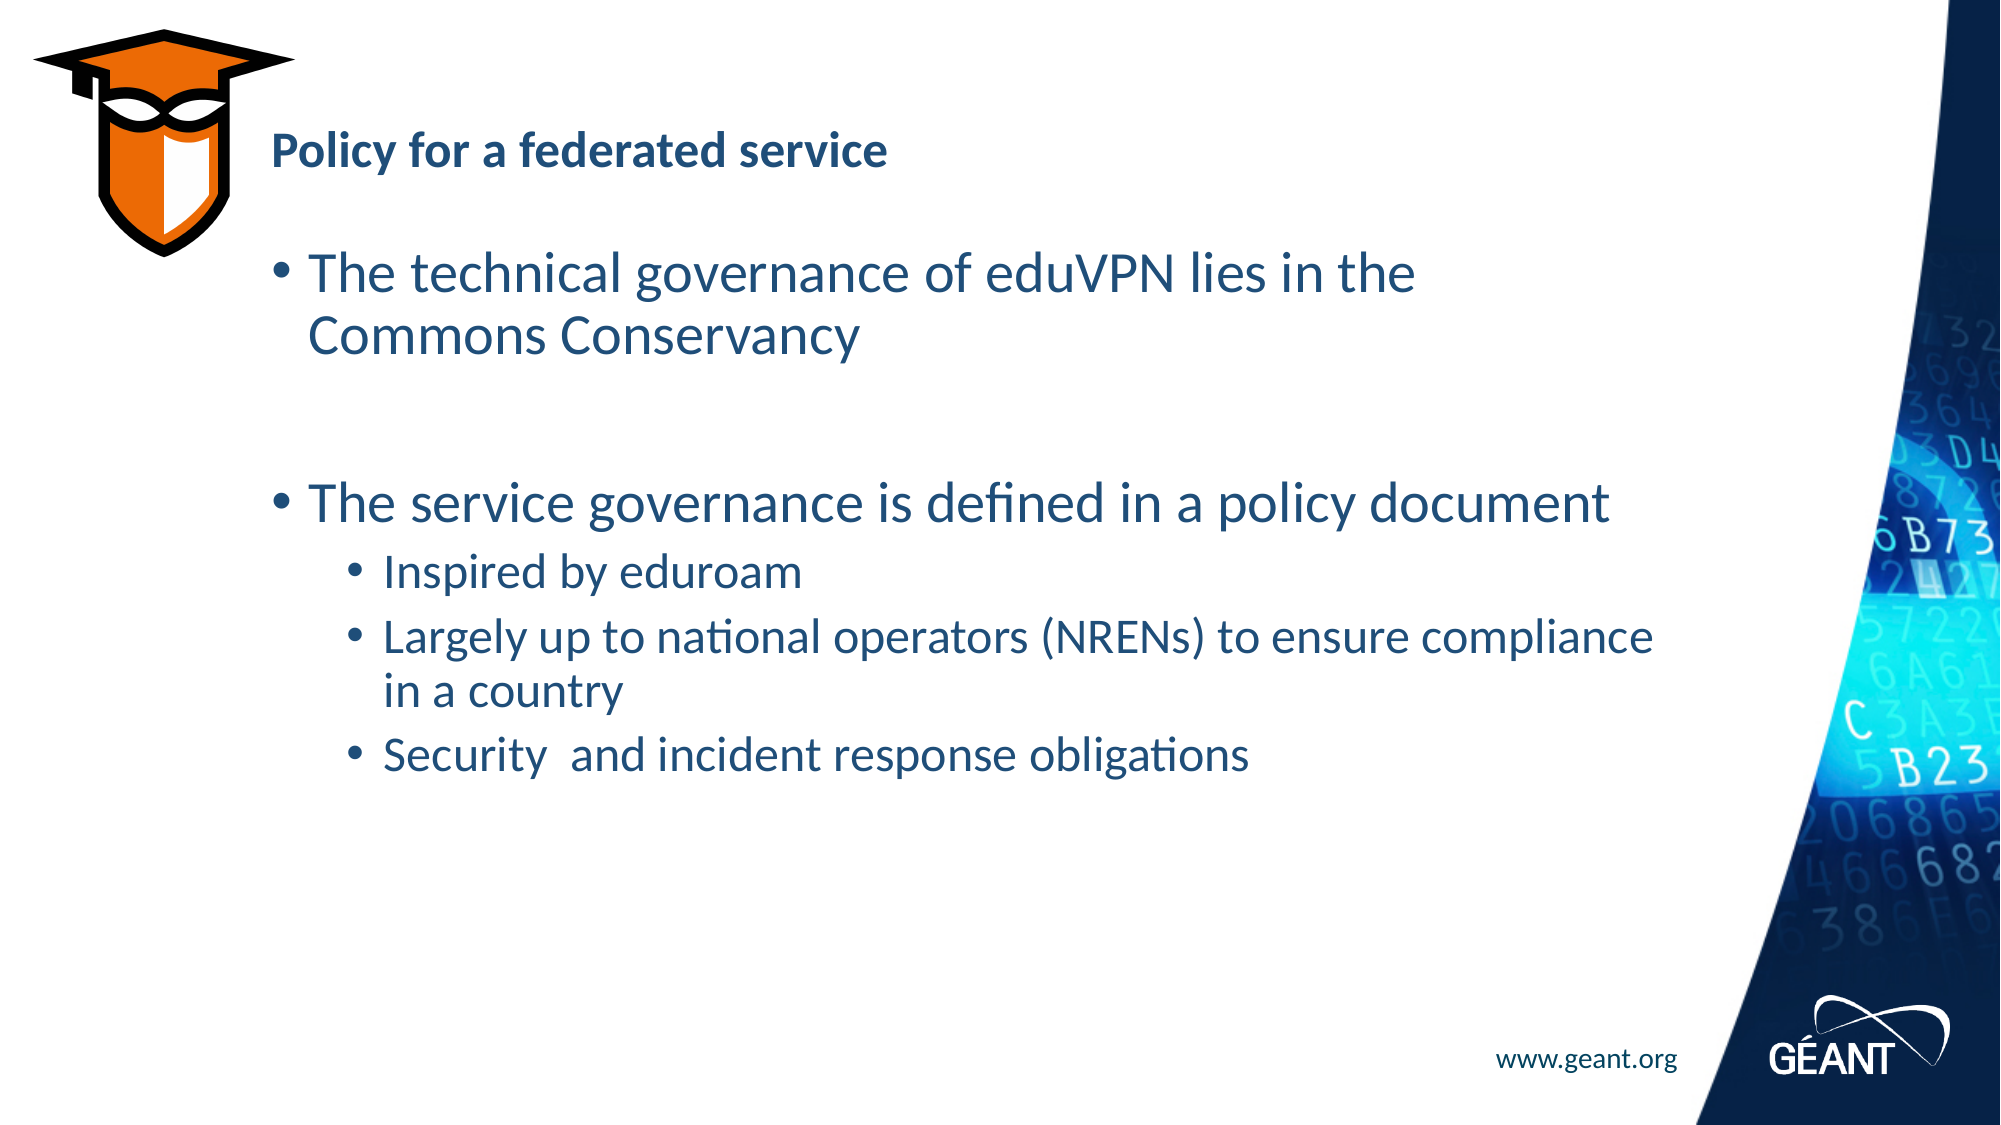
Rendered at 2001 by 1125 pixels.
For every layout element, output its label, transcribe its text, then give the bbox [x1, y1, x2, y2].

picture [1987, 777, 2000, 784]
picture [1530, 0, 2000, 1125]
picture [20, 16, 308, 270]
list The technical governance of eduVPN lies in the Commons Conservancy The service governance is defined in a policy document Inspired by eduroam Largely up to national operators (NRENs) to ensure compliance in a country Security and incident response obligations [256, 234, 1673, 949]
title Policy for a federated service [308, 115, 1880, 187]
